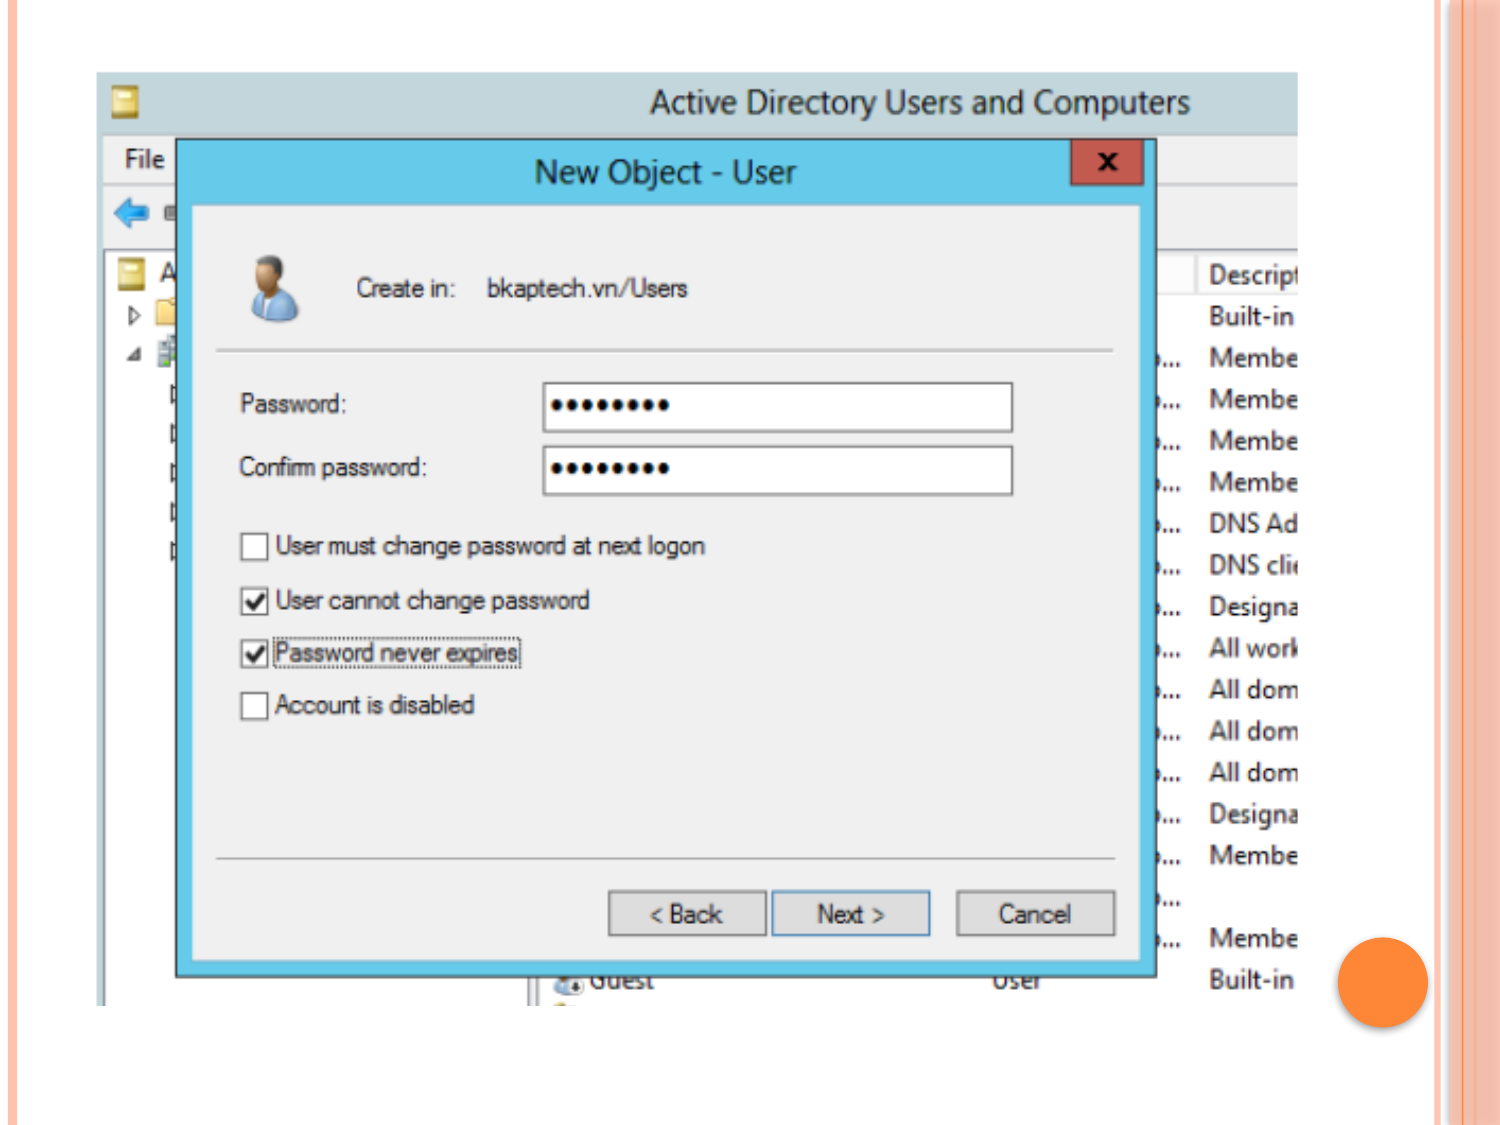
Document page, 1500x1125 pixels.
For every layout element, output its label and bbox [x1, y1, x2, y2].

picture [94, 61, 1299, 1007]
